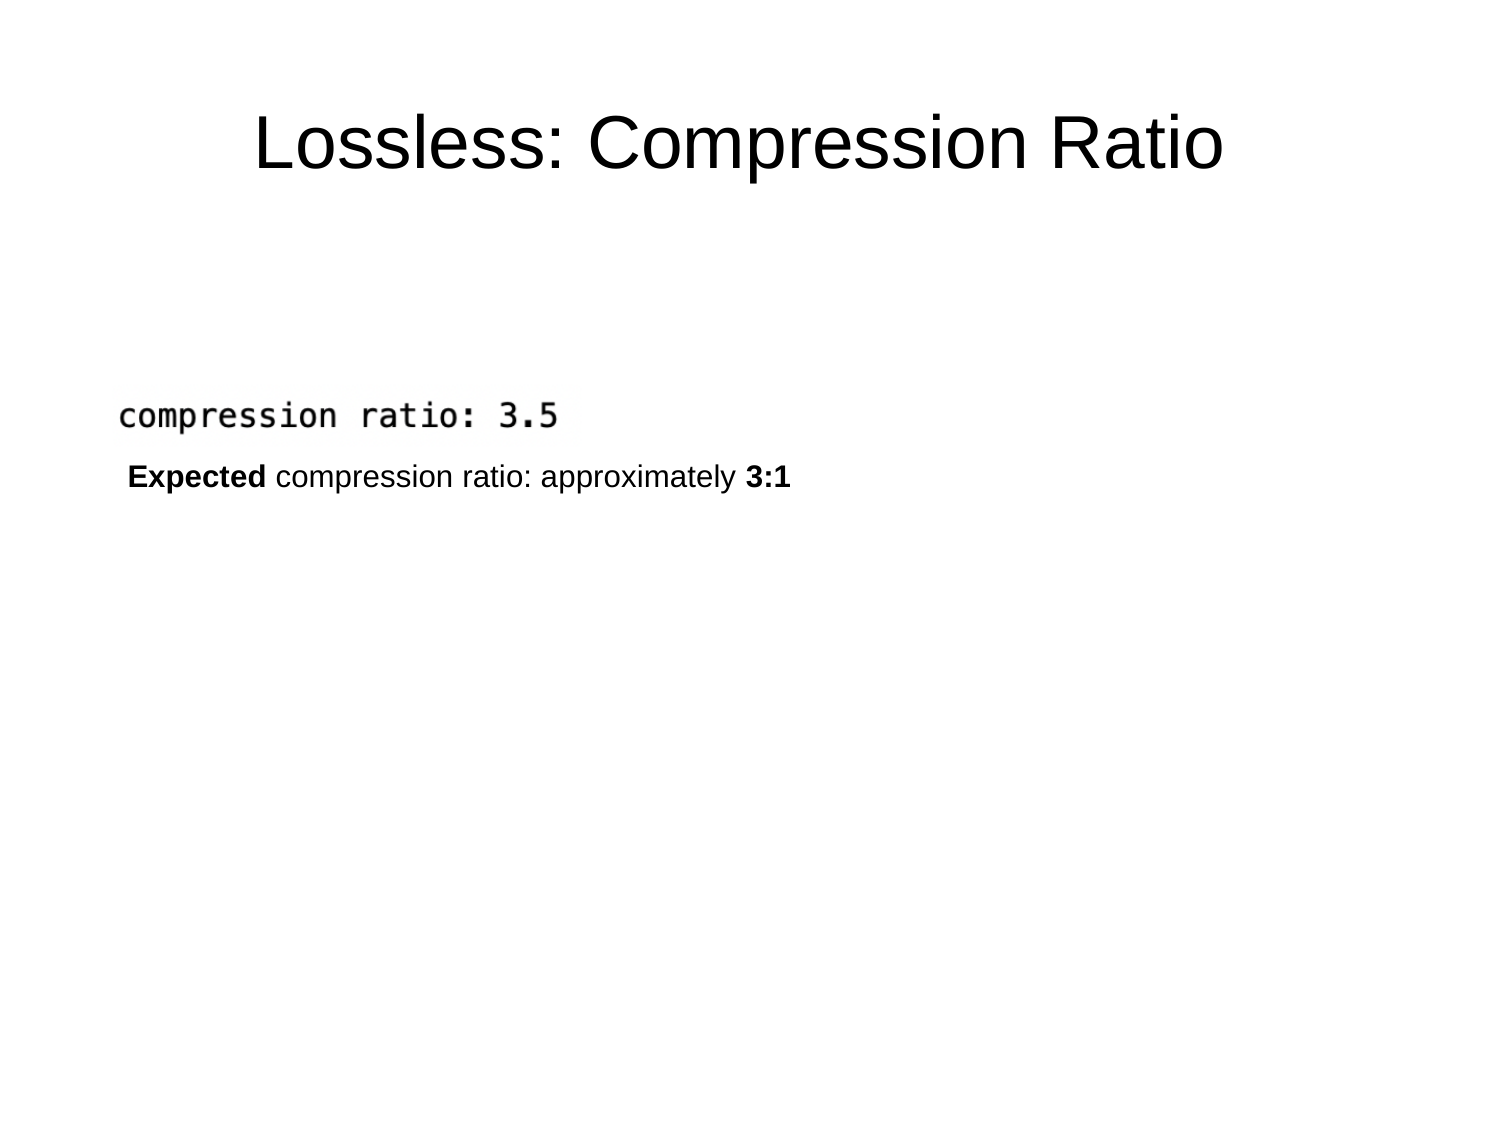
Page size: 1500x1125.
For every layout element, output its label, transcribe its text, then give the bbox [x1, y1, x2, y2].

picture [112, 384, 582, 447]
text_box Expected compression ratio: approximately 3:1 [112, 448, 928, 502]
title Lossless: Compression Ratio [74, 44, 1426, 233]
